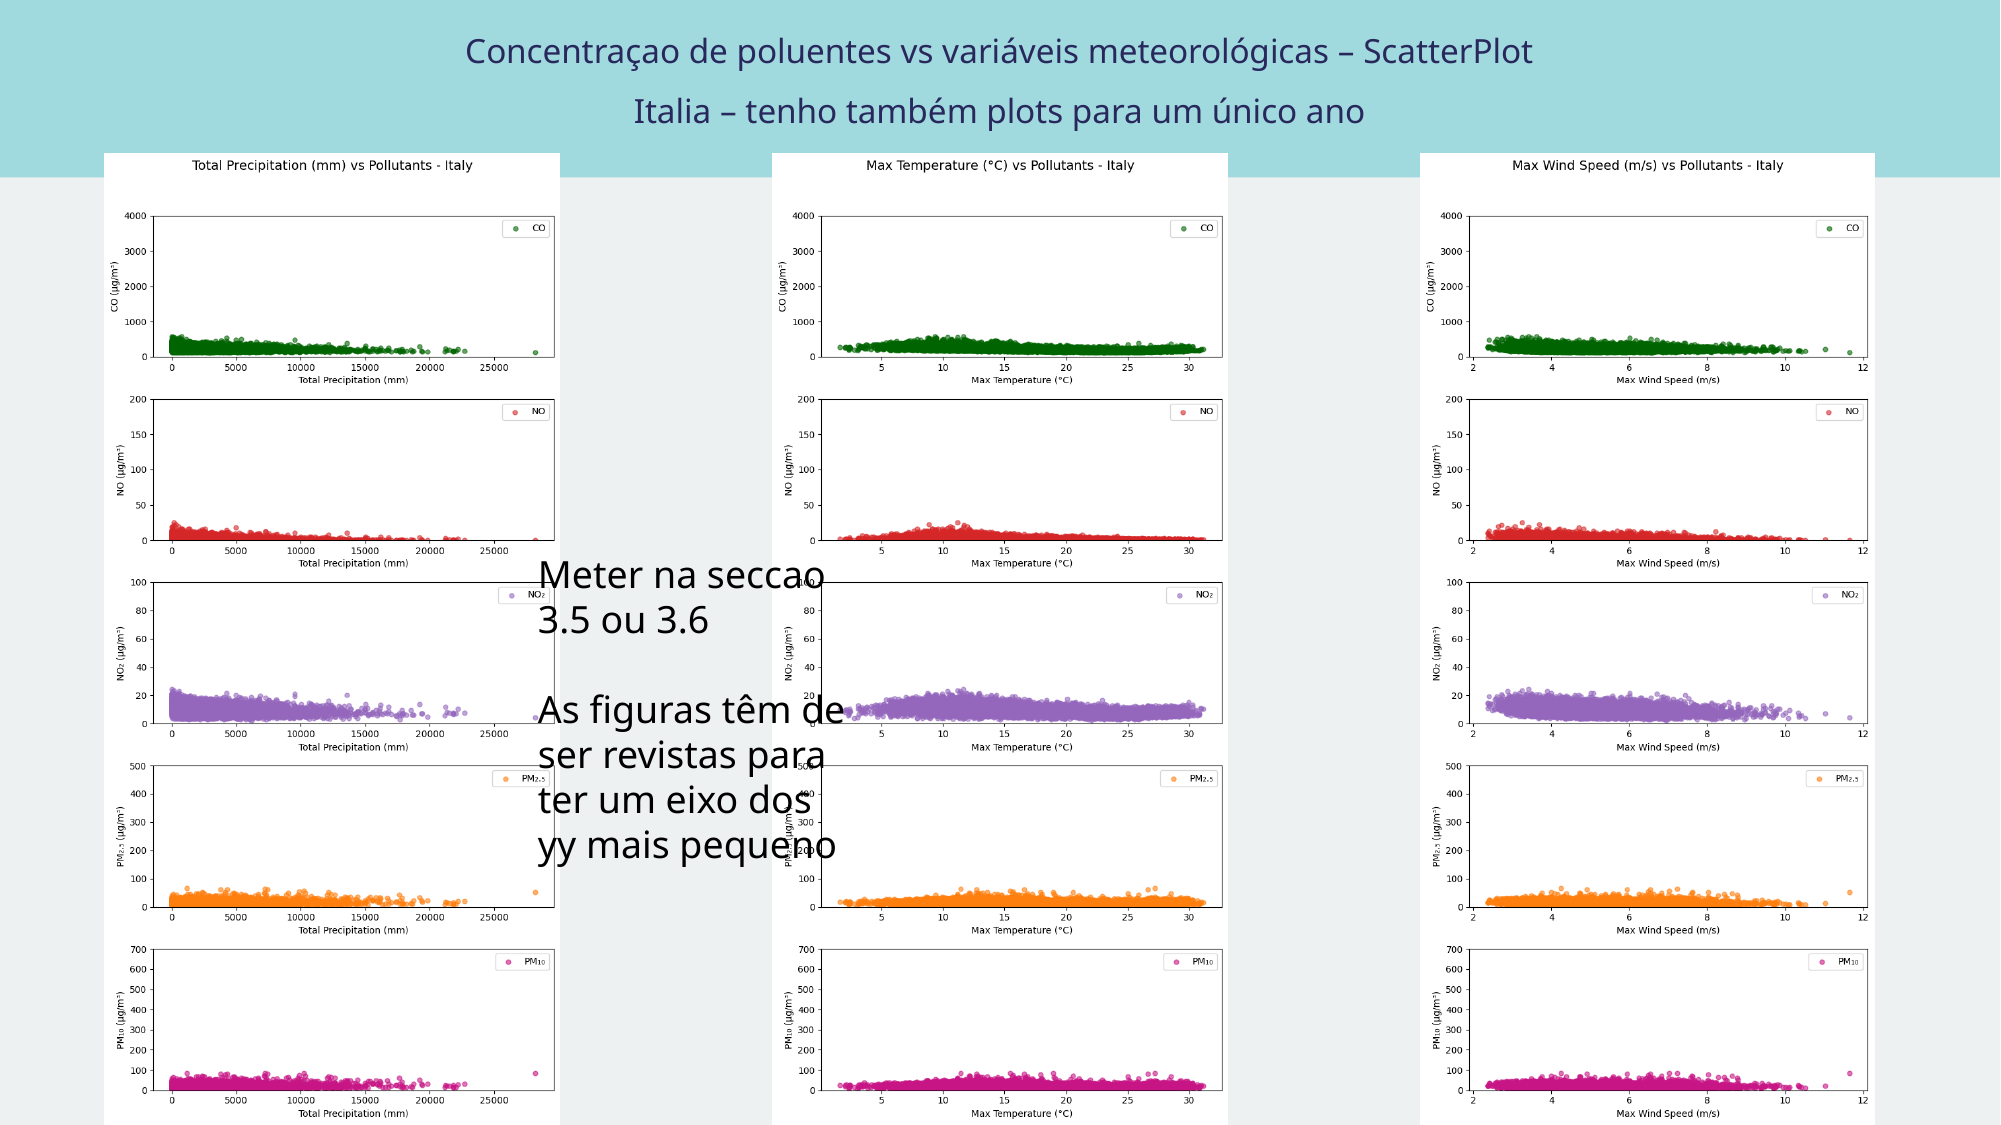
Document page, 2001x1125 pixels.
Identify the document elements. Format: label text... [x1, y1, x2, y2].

picture [104, 153, 560, 1125]
picture [772, 153, 1228, 1125]
list Concentraçao de poluentes vs variáveis meteorológicas – ScatterPlot Italia – tenho também plots para um único ano [0, 22, 2000, 154]
text_box Meter na seccao 3.5 ou 3.6 As figuras têm de ser revistas para ter um eixo dos yy mais pequeno [560, 543, 772, 873]
slide_number 37 [1412, 1042, 1420, 1103]
picture [1420, 153, 1875, 1125]
